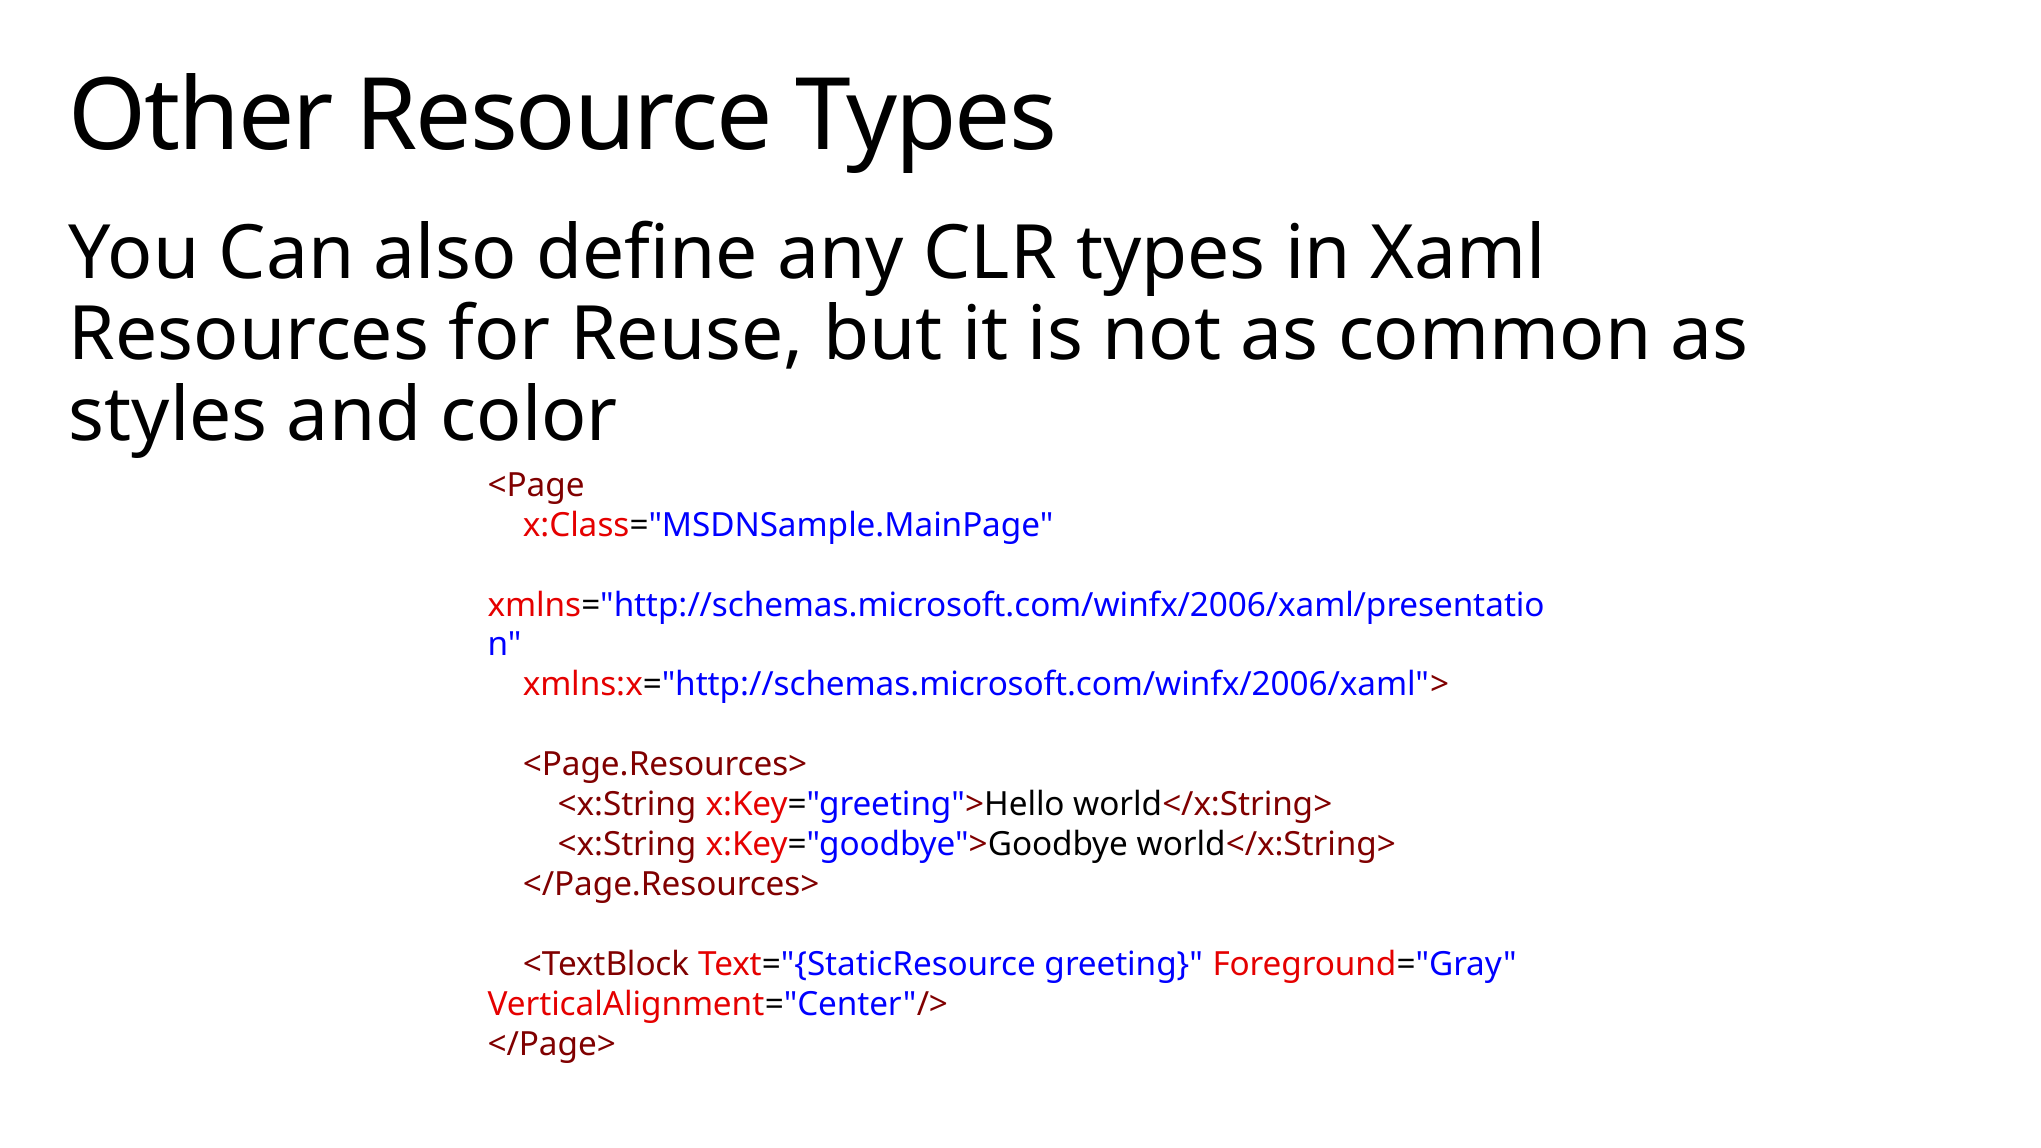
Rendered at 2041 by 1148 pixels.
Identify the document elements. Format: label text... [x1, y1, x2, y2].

title Other Resource Types [45, 48, 1996, 199]
text_box <Page x:Class="MSDNSample.MainPage" xmlns="http://schemas.microsoft.com/winfx/2006/xaml/presentation" xmlns:x="http://schemas.microsoft.com/winfx/2006/xaml"> <Page.Resources> <x:String x:Key="greeting">Hello world</x:String> <x:String x:Key="goodbye">Goodbye world</x:String> </Page.Resources> <TextBlock Text="{StaticResource greeting}" Foreground="Gray" VerticalAlignment="Center"/> </Page> [473, 455, 1567, 1070]
list You Can also define any CLR types in Xaml Resources for Reuse, but it is not as common as styles and color [45, 199, 1942, 393]
